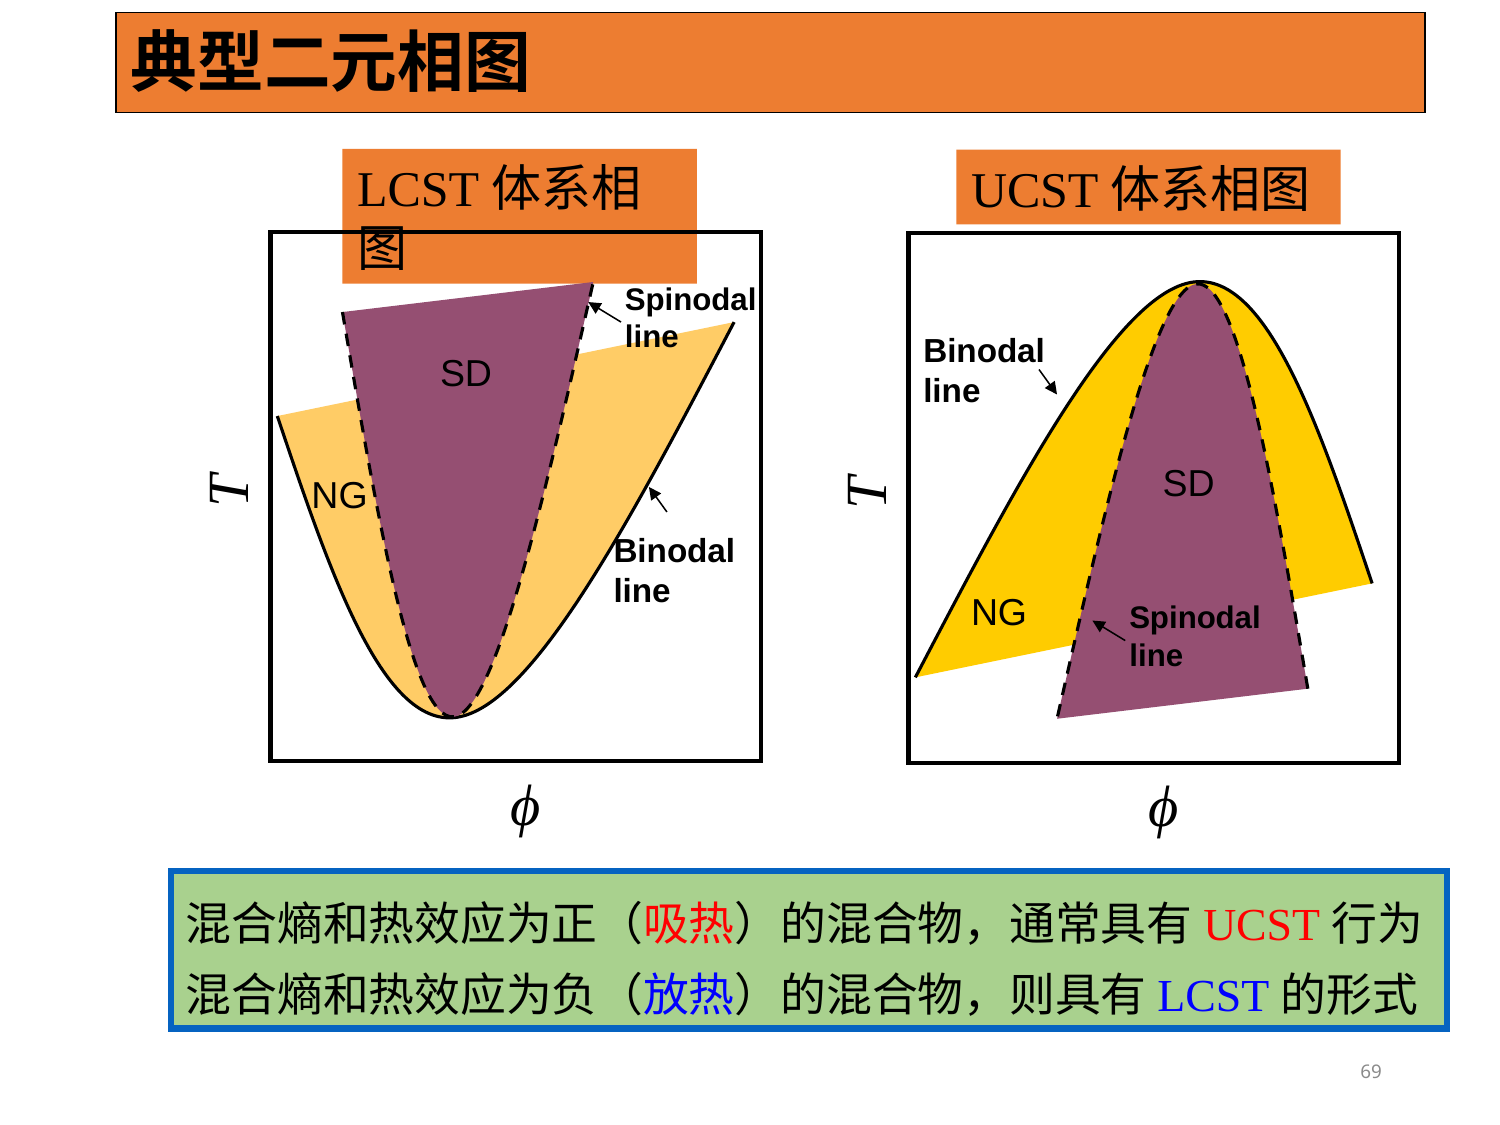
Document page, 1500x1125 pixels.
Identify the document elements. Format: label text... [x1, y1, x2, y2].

text_box 混合熵和热效应为正（吸热）的混合物，通常具有UCST行为混合熵和热效应为负（放热）的混合物，则具有LCST的形式 [171, 870, 1447, 1029]
text_box LCST体系相图 [342, 148, 697, 230]
text_box UCST体系相图 [956, 149, 1341, 225]
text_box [821, 233, 1399, 846]
slide_number 69 [1059, 1042, 1397, 1103]
text_box 典型二元相图 [115, 12, 1425, 113]
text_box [183, 231, 774, 845]
